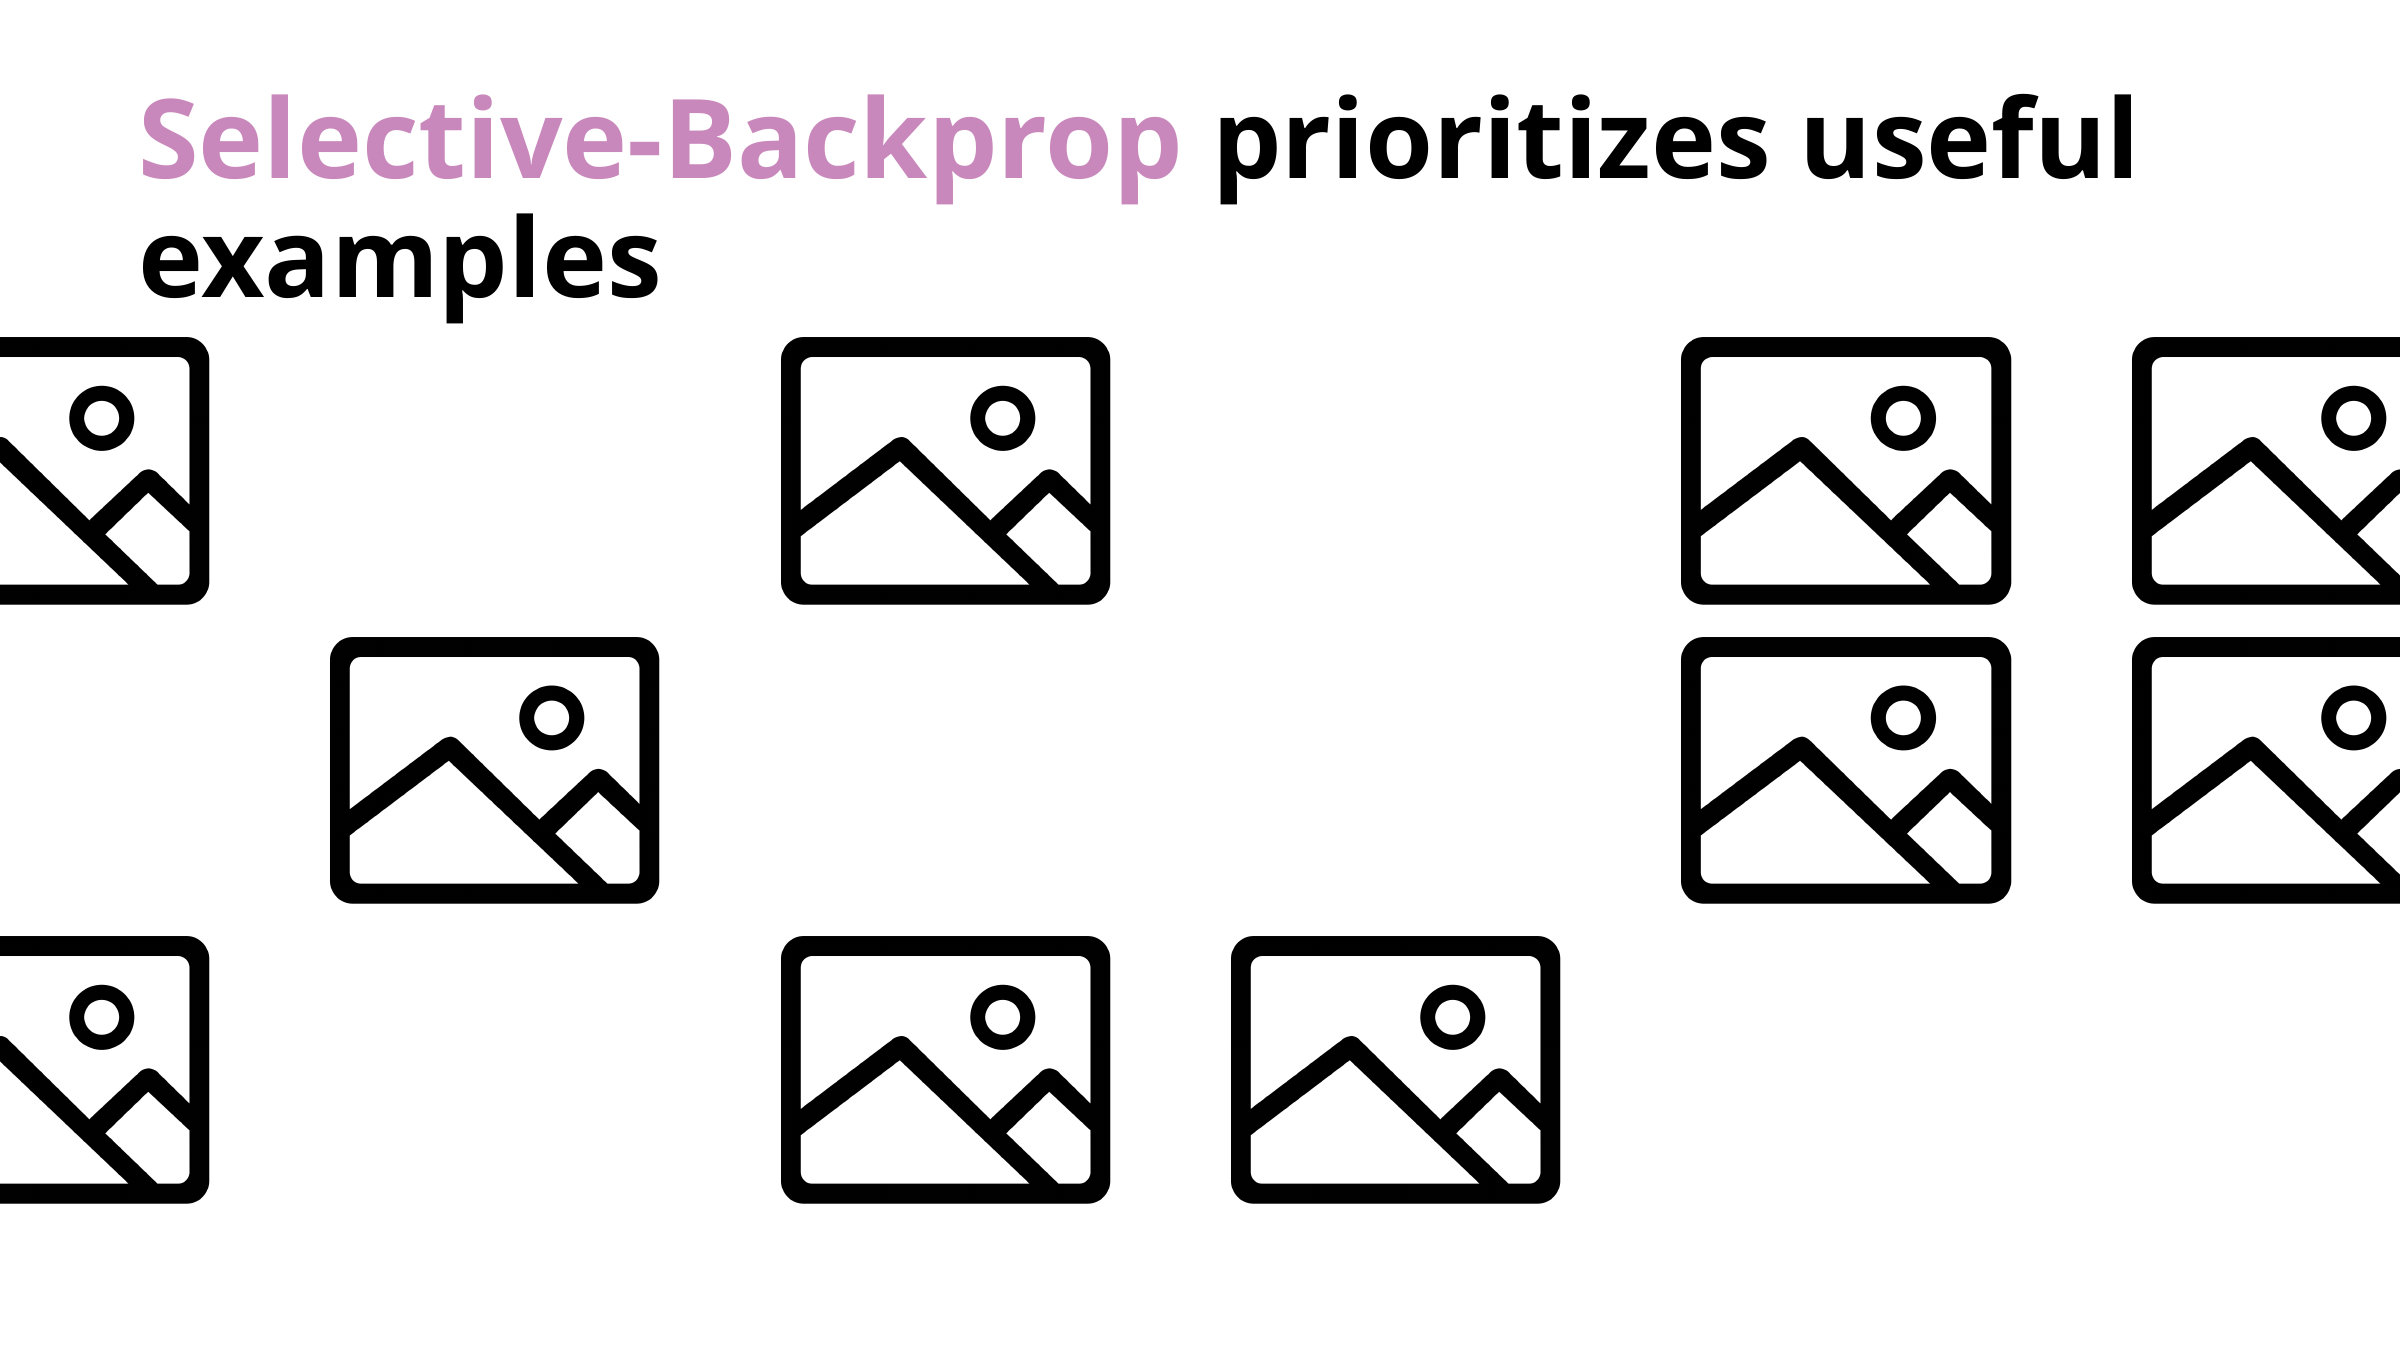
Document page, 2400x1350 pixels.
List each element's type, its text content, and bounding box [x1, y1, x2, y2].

picture [0, 931, 215, 1207]
picture [774, 332, 1116, 608]
title Selective-Backprop prioritizes useful examples [123, 71, 2282, 333]
picture [2125, 332, 2400, 608]
picture [774, 931, 1116, 1207]
picture [1674, 332, 2017, 608]
picture [323, 632, 666, 907]
picture [2125, 632, 2400, 907]
picture [1224, 931, 1567, 1207]
picture [1674, 632, 2017, 907]
picture [0, 332, 215, 608]
